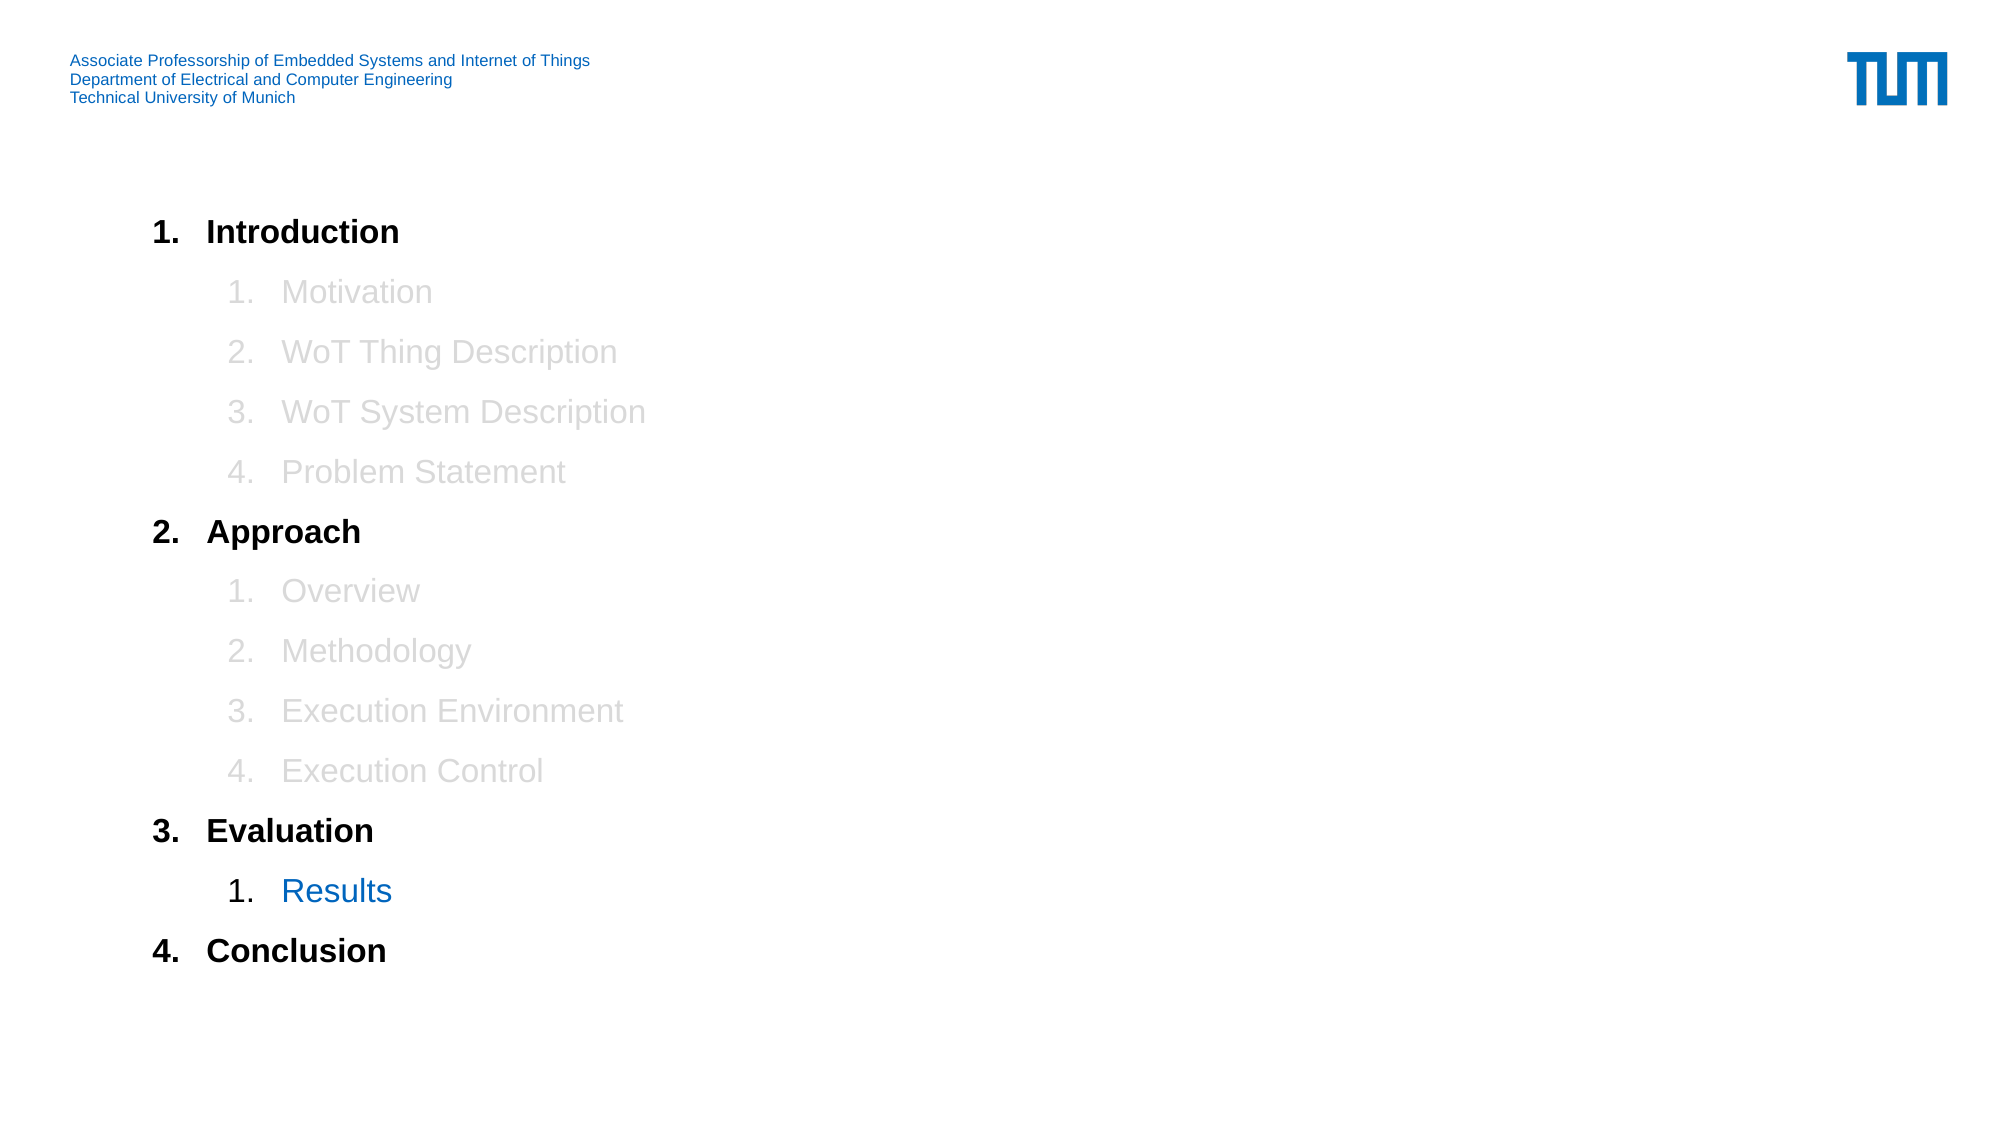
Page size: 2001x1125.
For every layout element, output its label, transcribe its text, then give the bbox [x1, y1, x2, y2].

picture [1801, 0, 2000, 158]
title Introduction Motivation WoT Thing Description WoT System Description Problem Statement Approach Overview Methodology Execution Environment Execution Control Evaluation Results Conclusion [131, 190, 1860, 1067]
